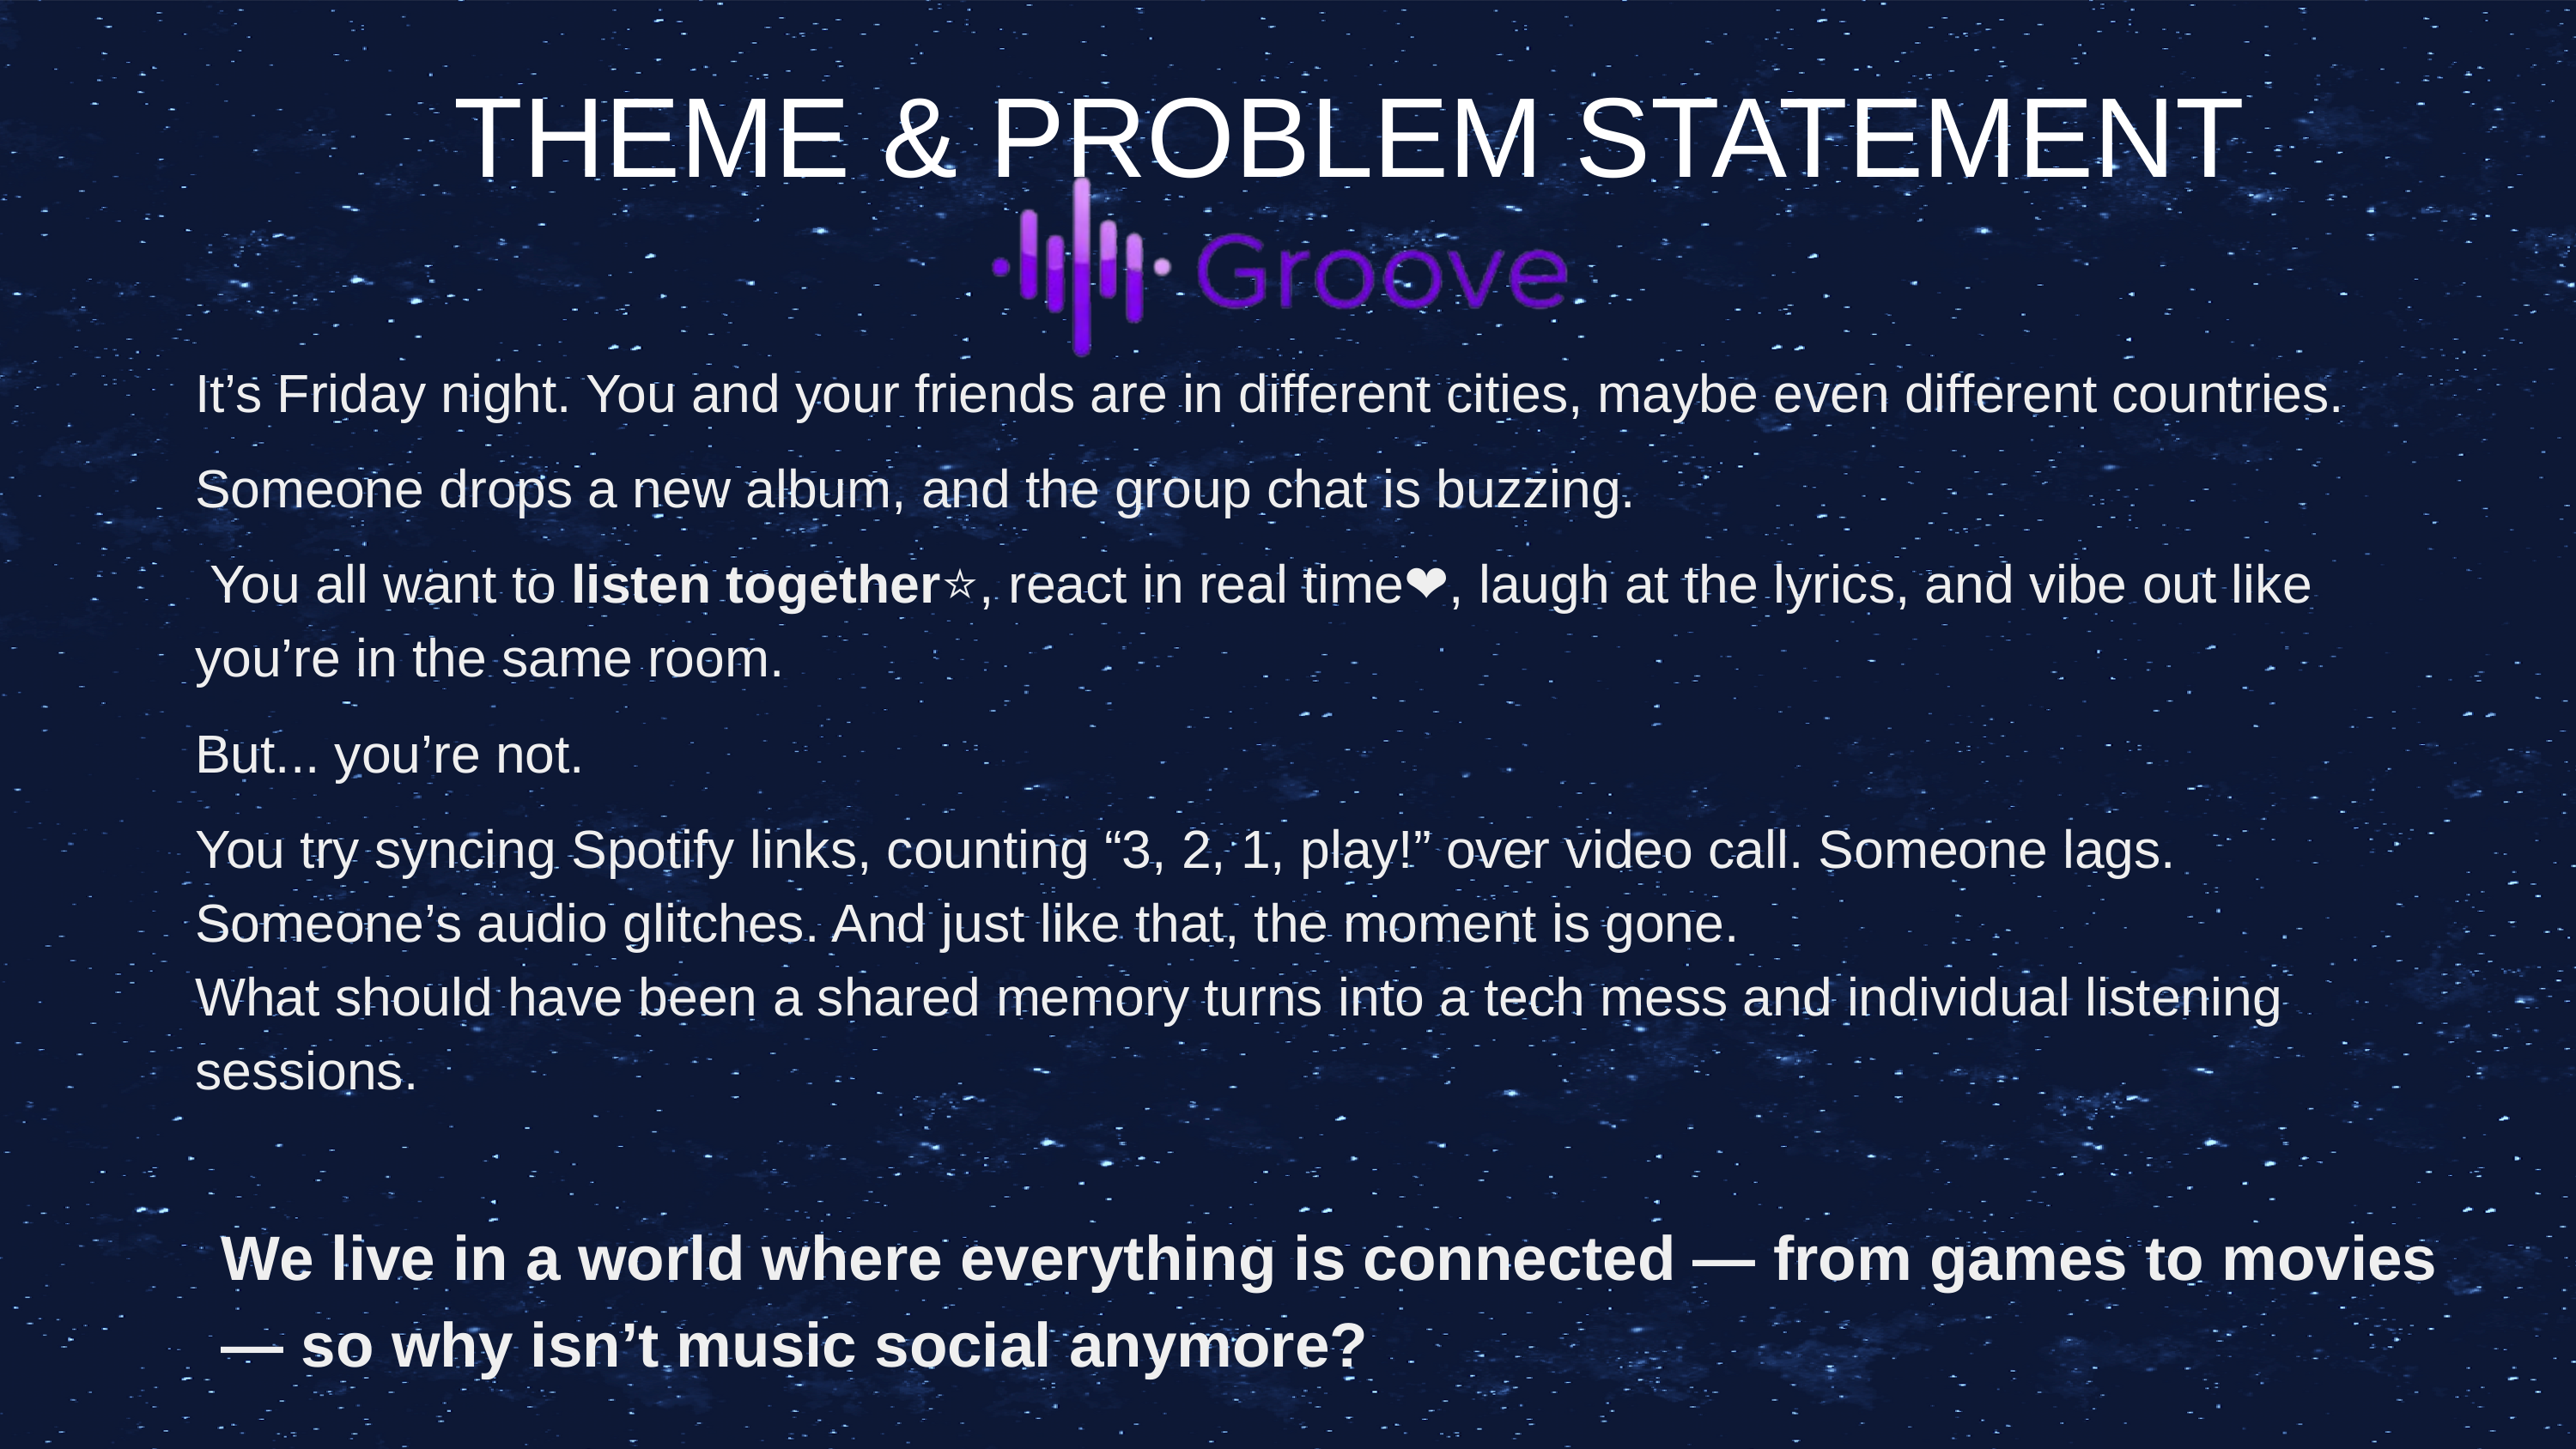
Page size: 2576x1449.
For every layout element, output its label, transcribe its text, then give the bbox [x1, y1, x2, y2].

picture [833, 0, 1835, 755]
text_box [0, 0, 2576, 1449]
text_box It’s Friday night. You and your friends are in different cities, maybe even different countries. Someone drops a new album, and the group chat is buzzing. You all want to listen together⭐, react in real time❤️, laugh at the lyrics, and vibe out like you’re in the same room. But... you’re not. You try syncing Spotify links, counting “3, 2, 1, play!” over video call. Someone lags. Someone’s audio glitches. And just like that, the moment is gone. What should have been a shared memory turns into a tech mess and individual listening sessions. [182, 336, 2420, 1114]
text_box THEME & PROBLEM STATEMENT [1837, 52, 2274, 318]
text_box We live in a world where everything is connected — from games to movies — so why isn’t music social anymore? [208, 1193, 2498, 1405]
text_box THEME & PROBLEM STATEMENT [394, 52, 829, 336]
text_box [1837, 318, 2446, 523]
